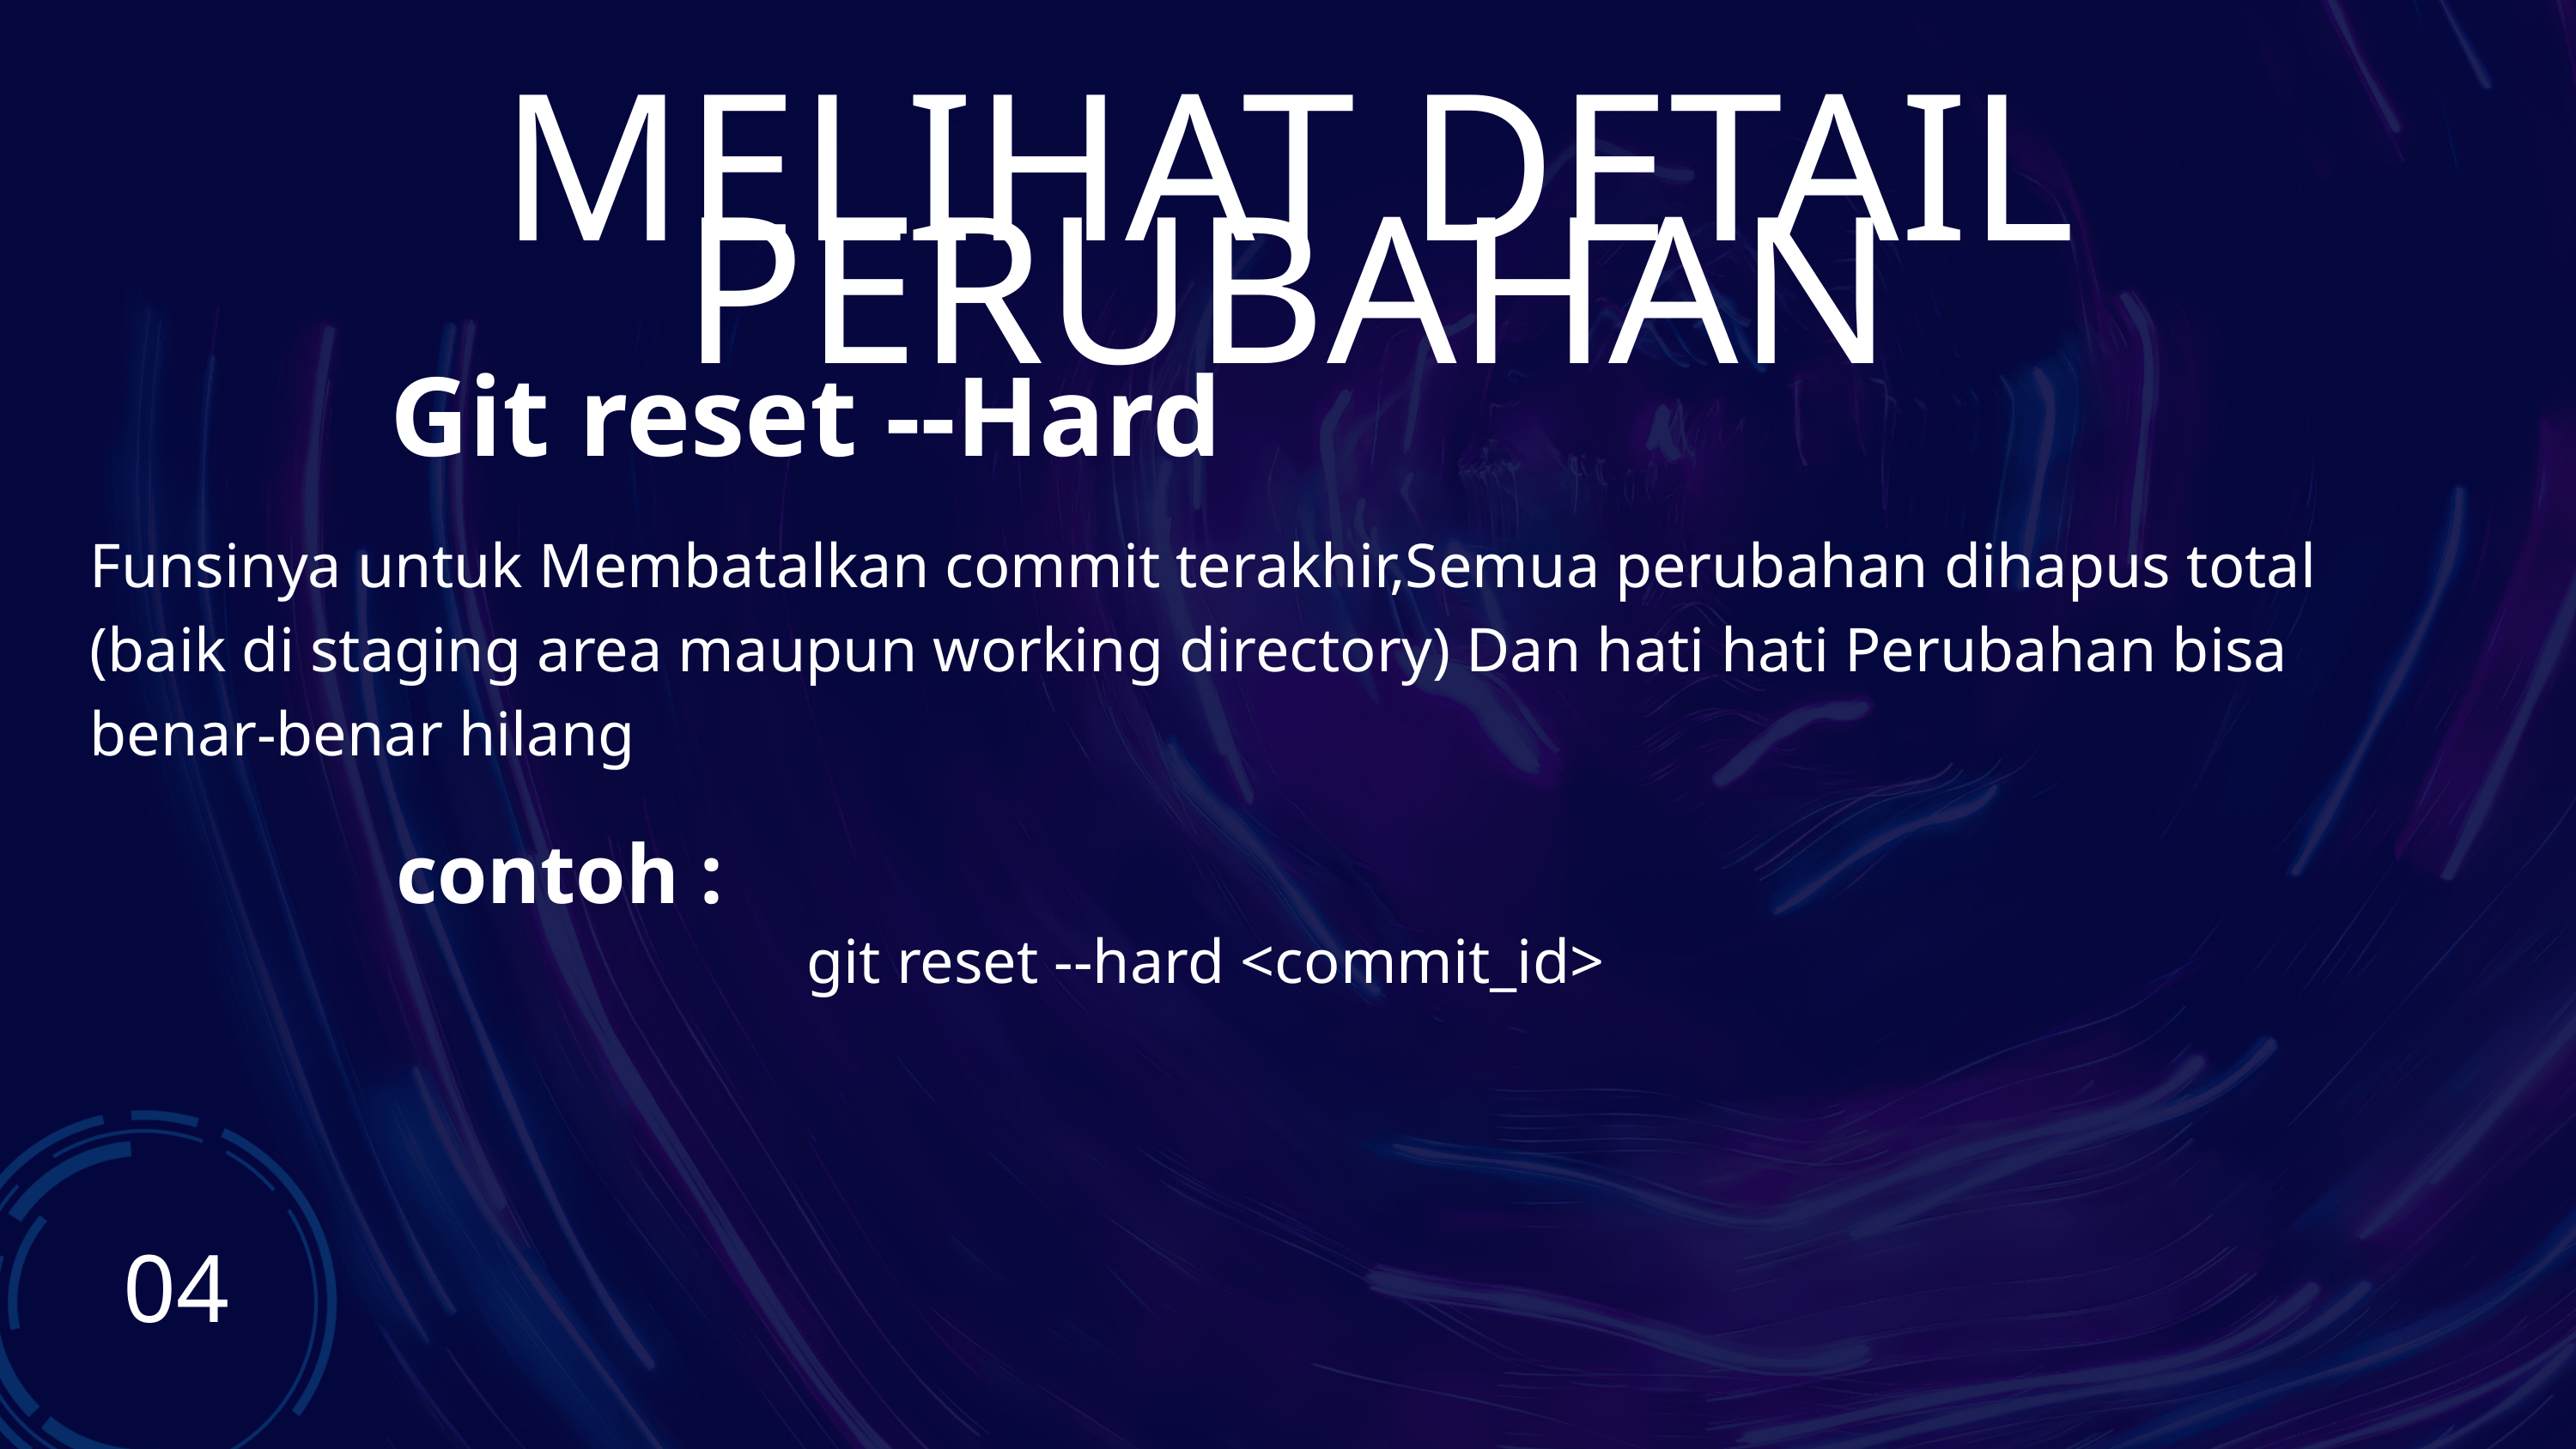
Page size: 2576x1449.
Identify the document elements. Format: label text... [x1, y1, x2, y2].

text_box contoh : [396, 806, 755, 920]
text_box Git reset --Hard [46, 324, 1567, 478]
text_box MELIHAT DETAIL PERUBAHAN [89, 159, 2487, 404]
text_box Funsinya untuk Membatalkan commit terakhir,Semua perubahan dihapus total (baik di staging area maupun working directory) Dan hati hati Perubahan bisa benar-benar hilang [89, 514, 2432, 768]
text_box git reset --hard <commit_id> [806, 911, 1756, 996]
text_box [0, 1110, 343, 1449]
text_box [0, 0, 2576, 1449]
